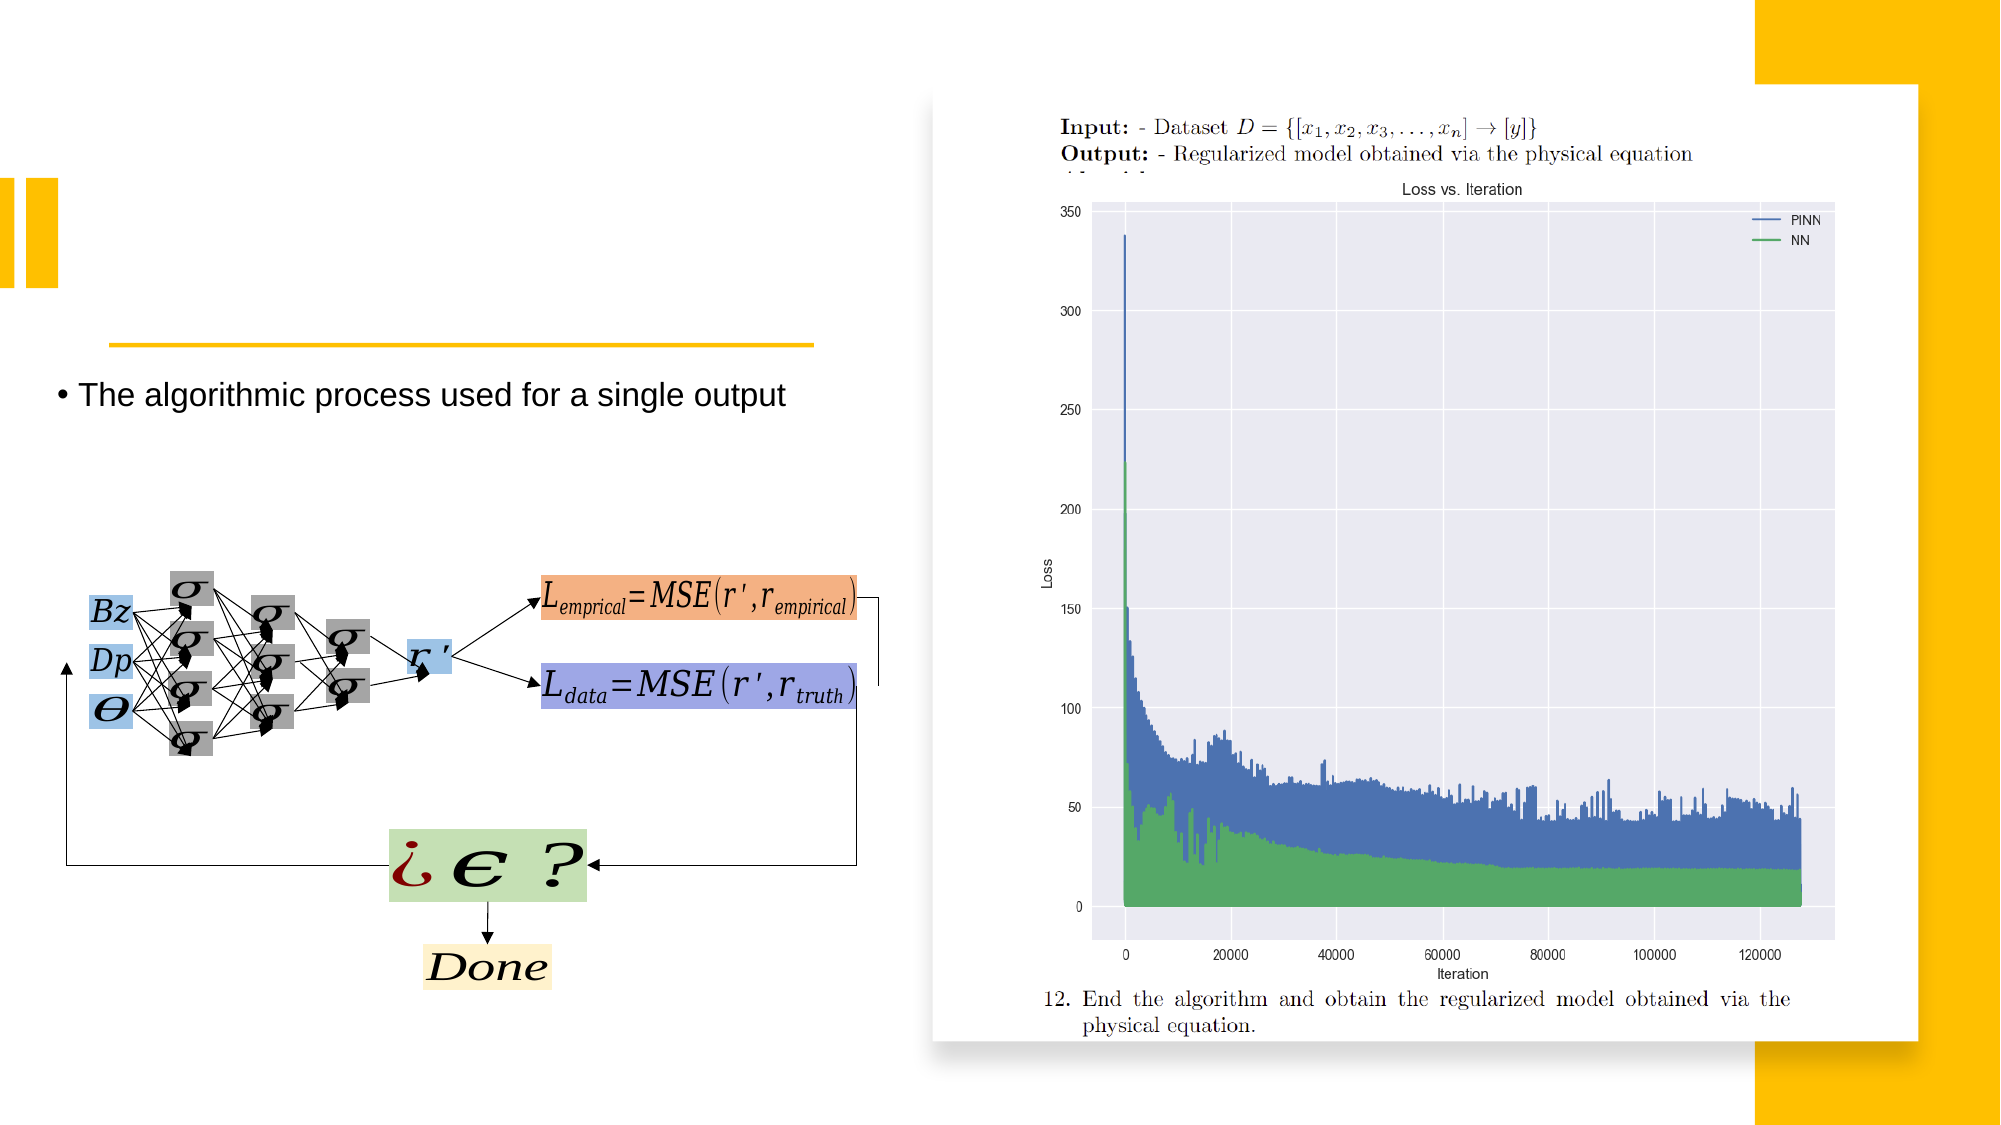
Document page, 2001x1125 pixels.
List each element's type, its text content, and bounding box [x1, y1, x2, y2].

text_box The algorithmic process used for a single output [42, 319, 864, 473]
text_box [932, 83, 1919, 1042]
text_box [66, 571, 879, 990]
text_box [0, 0, 1754, 1125]
picture [1031, 101, 1843, 1041]
text_box [1754, 0, 2000, 1125]
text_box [0, 177, 59, 289]
